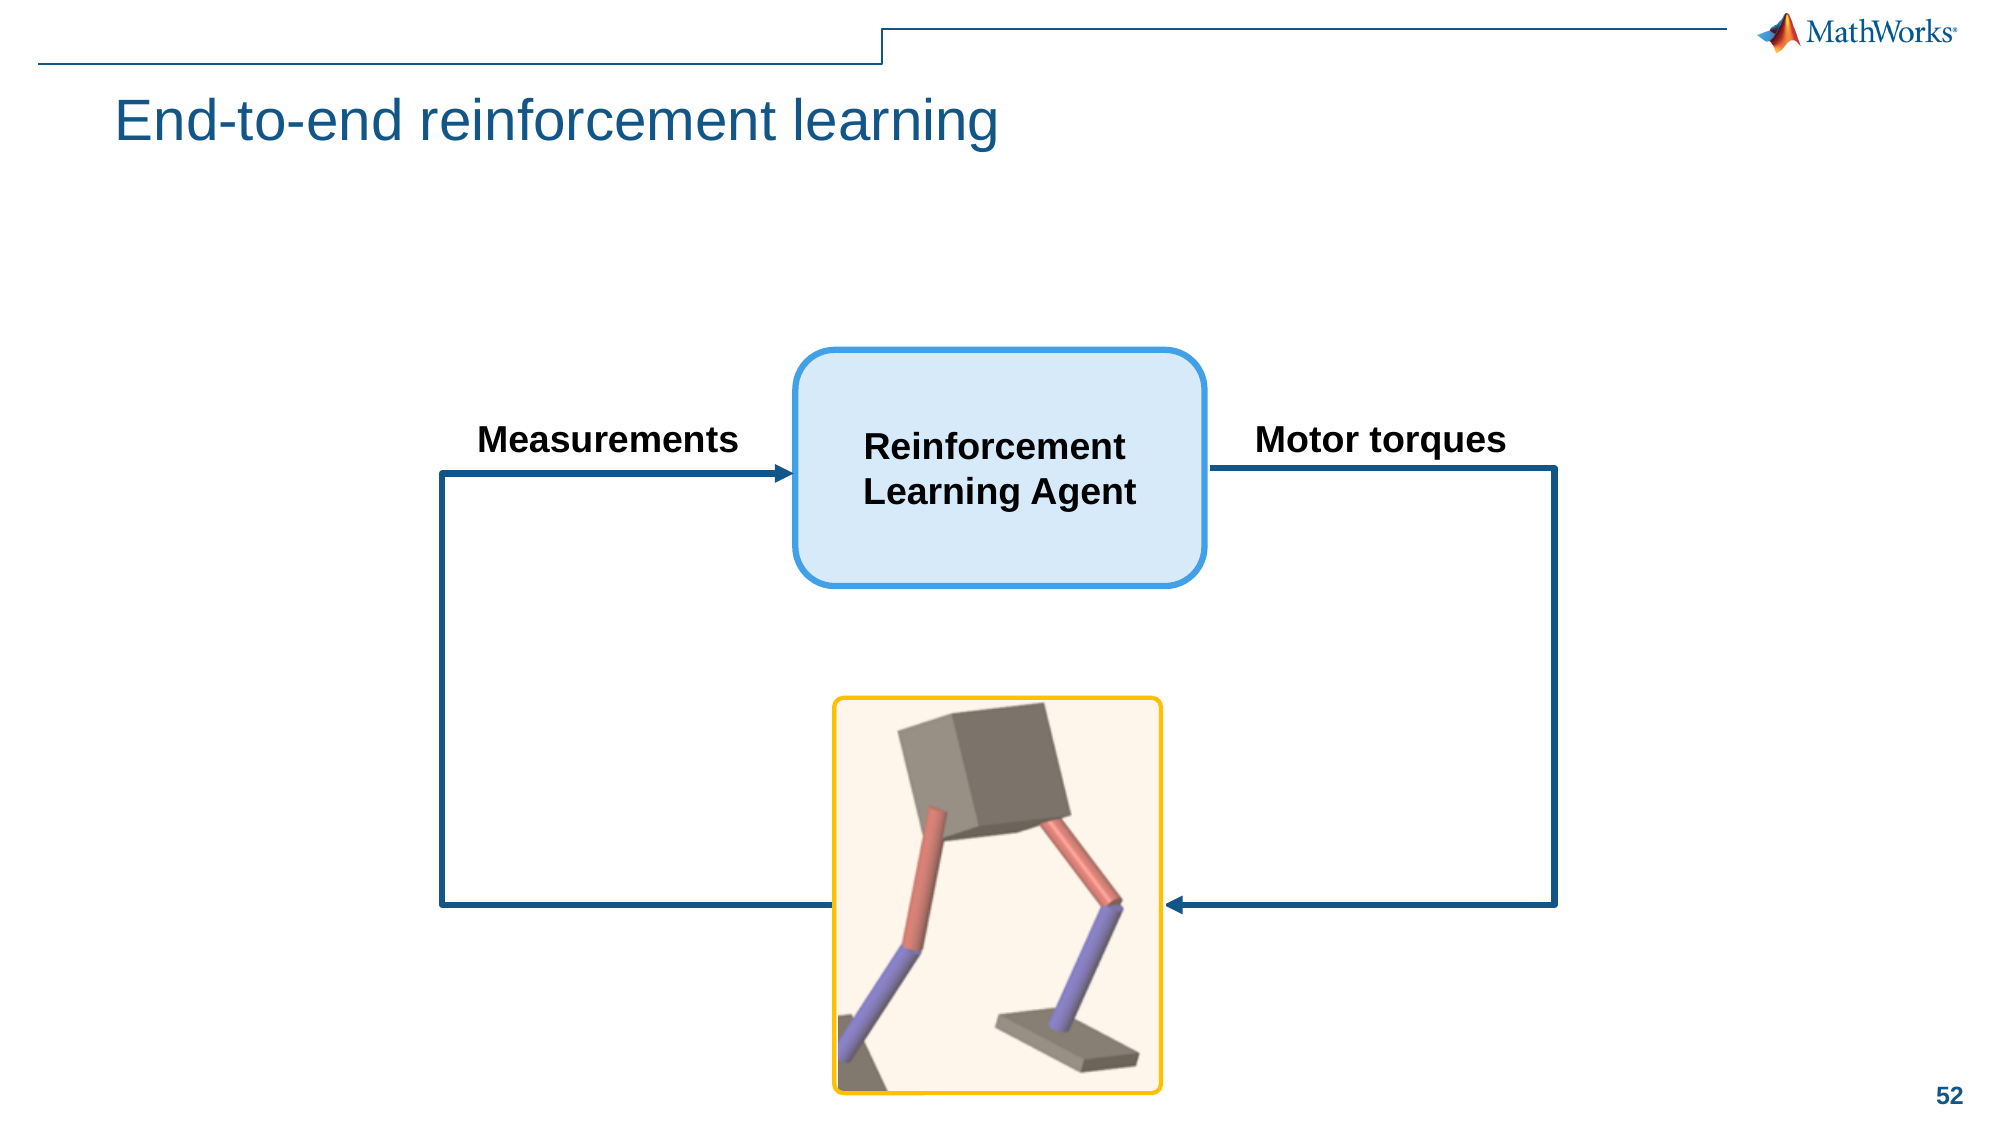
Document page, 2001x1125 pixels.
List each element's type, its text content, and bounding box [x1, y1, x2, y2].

picture [1751, 3, 1970, 63]
text_box [1170, 466, 1556, 912]
text_box Motor torques [1217, 407, 1545, 466]
text_box [793, 347, 1207, 589]
text_box [440, 467, 828, 907]
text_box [834, 697, 1166, 1095]
text_box Measurements [444, 407, 772, 468]
title End-to-end reinforcement learning [99, 75, 1867, 238]
text_box Reinforcement Learning Agent [836, 414, 1164, 520]
